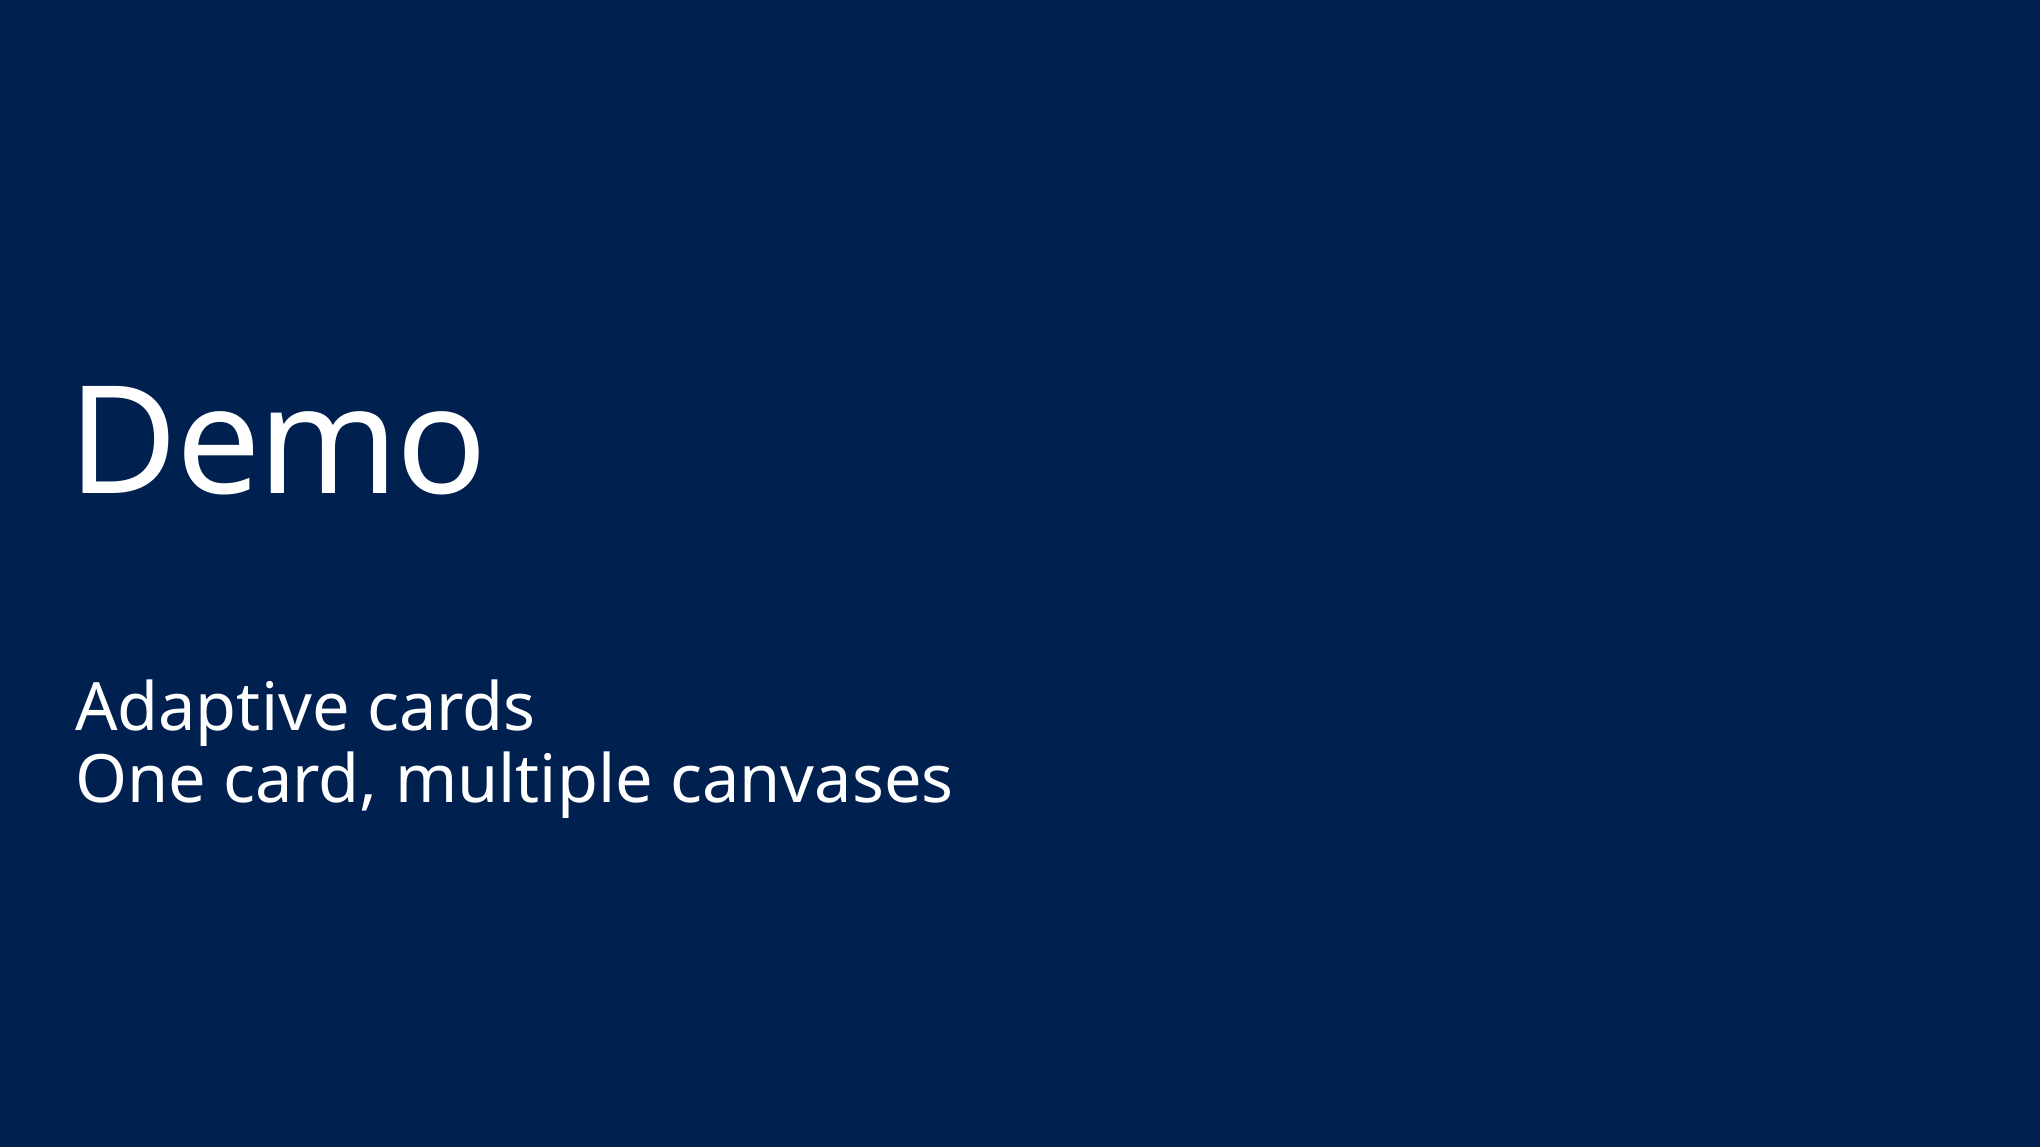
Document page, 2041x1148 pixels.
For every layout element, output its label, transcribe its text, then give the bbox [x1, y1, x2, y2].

title Demo [45, 348, 1695, 543]
list Adaptive cards One card, multiple canvases [45, 648, 1696, 916]
